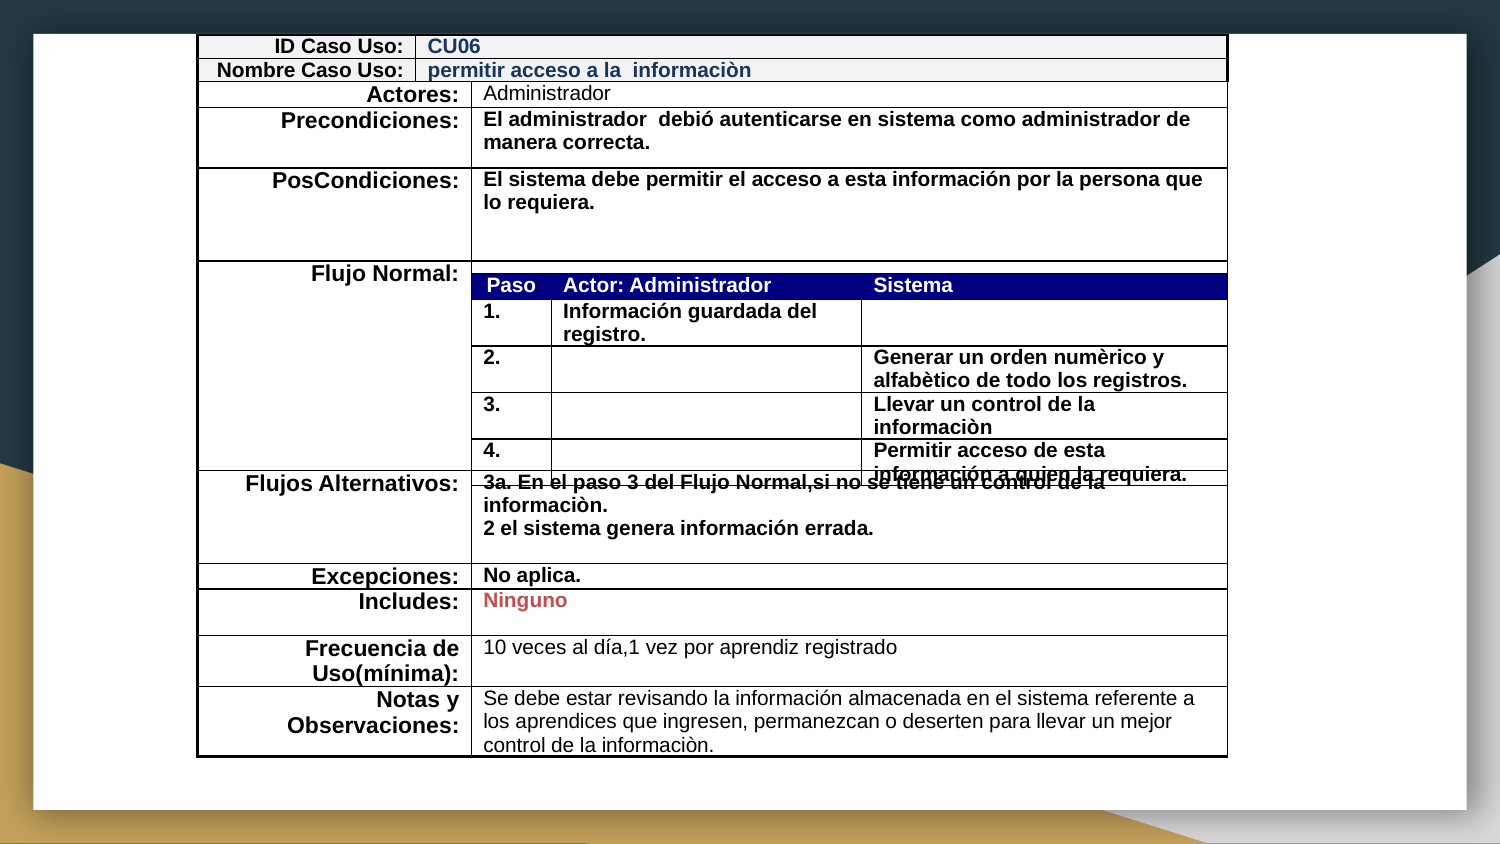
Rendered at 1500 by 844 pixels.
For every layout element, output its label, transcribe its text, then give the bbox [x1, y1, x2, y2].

table_cell permitir acceso a la informaciòn [416, 59, 1226, 81]
table_cell PosCondiciones: [199, 169, 471, 260]
table_header ID Caso Uso: [199, 36, 415, 58]
table_cell El sistema debe permitir el acceso a esta información por la persona que lo requiera. [472, 169, 1227, 260]
table_cell Precondiciones: [199, 108, 471, 167]
table_cell Nombre Caso Uso: [199, 59, 415, 81]
table_cell Se debe estar revisando la información almacenada en el sistema referente a los aprendices que ingresen, permanezcan o deserten para llevar un mejor control de la informaciòn. [472, 687, 1227, 755]
table_cell Actores: [199, 82, 471, 107]
table_cell 3a. En el paso 3 del Flujo Normal,si no se tiene un control de la informaciòn. 2 el sistema genera información errada. [472, 471, 1227, 563]
table_cell 10 veces al día,1 vez por aprendiz registrado [472, 636, 1227, 686]
table_cell [472, 262, 1227, 470]
table_cell Frecuencia de Uso(mínima): [199, 636, 471, 686]
table_cell Notas y Observaciones: [199, 687, 471, 755]
table_cell El administrador debió autenticarse en sistema como administrador de manera correcta. [472, 108, 1227, 167]
table_cell Excepciones: [199, 564, 471, 588]
table_cell Administrador [472, 82, 1227, 107]
table_header CU06 [416, 36, 1226, 58]
table_cell Ninguno [472, 590, 1227, 635]
table_cell No aplica. [472, 564, 1227, 588]
table_cell Flujos Alternativos: [199, 471, 471, 563]
table_cell Flujo Normal: [199, 262, 471, 470]
table_cell Includes: [199, 590, 471, 635]
